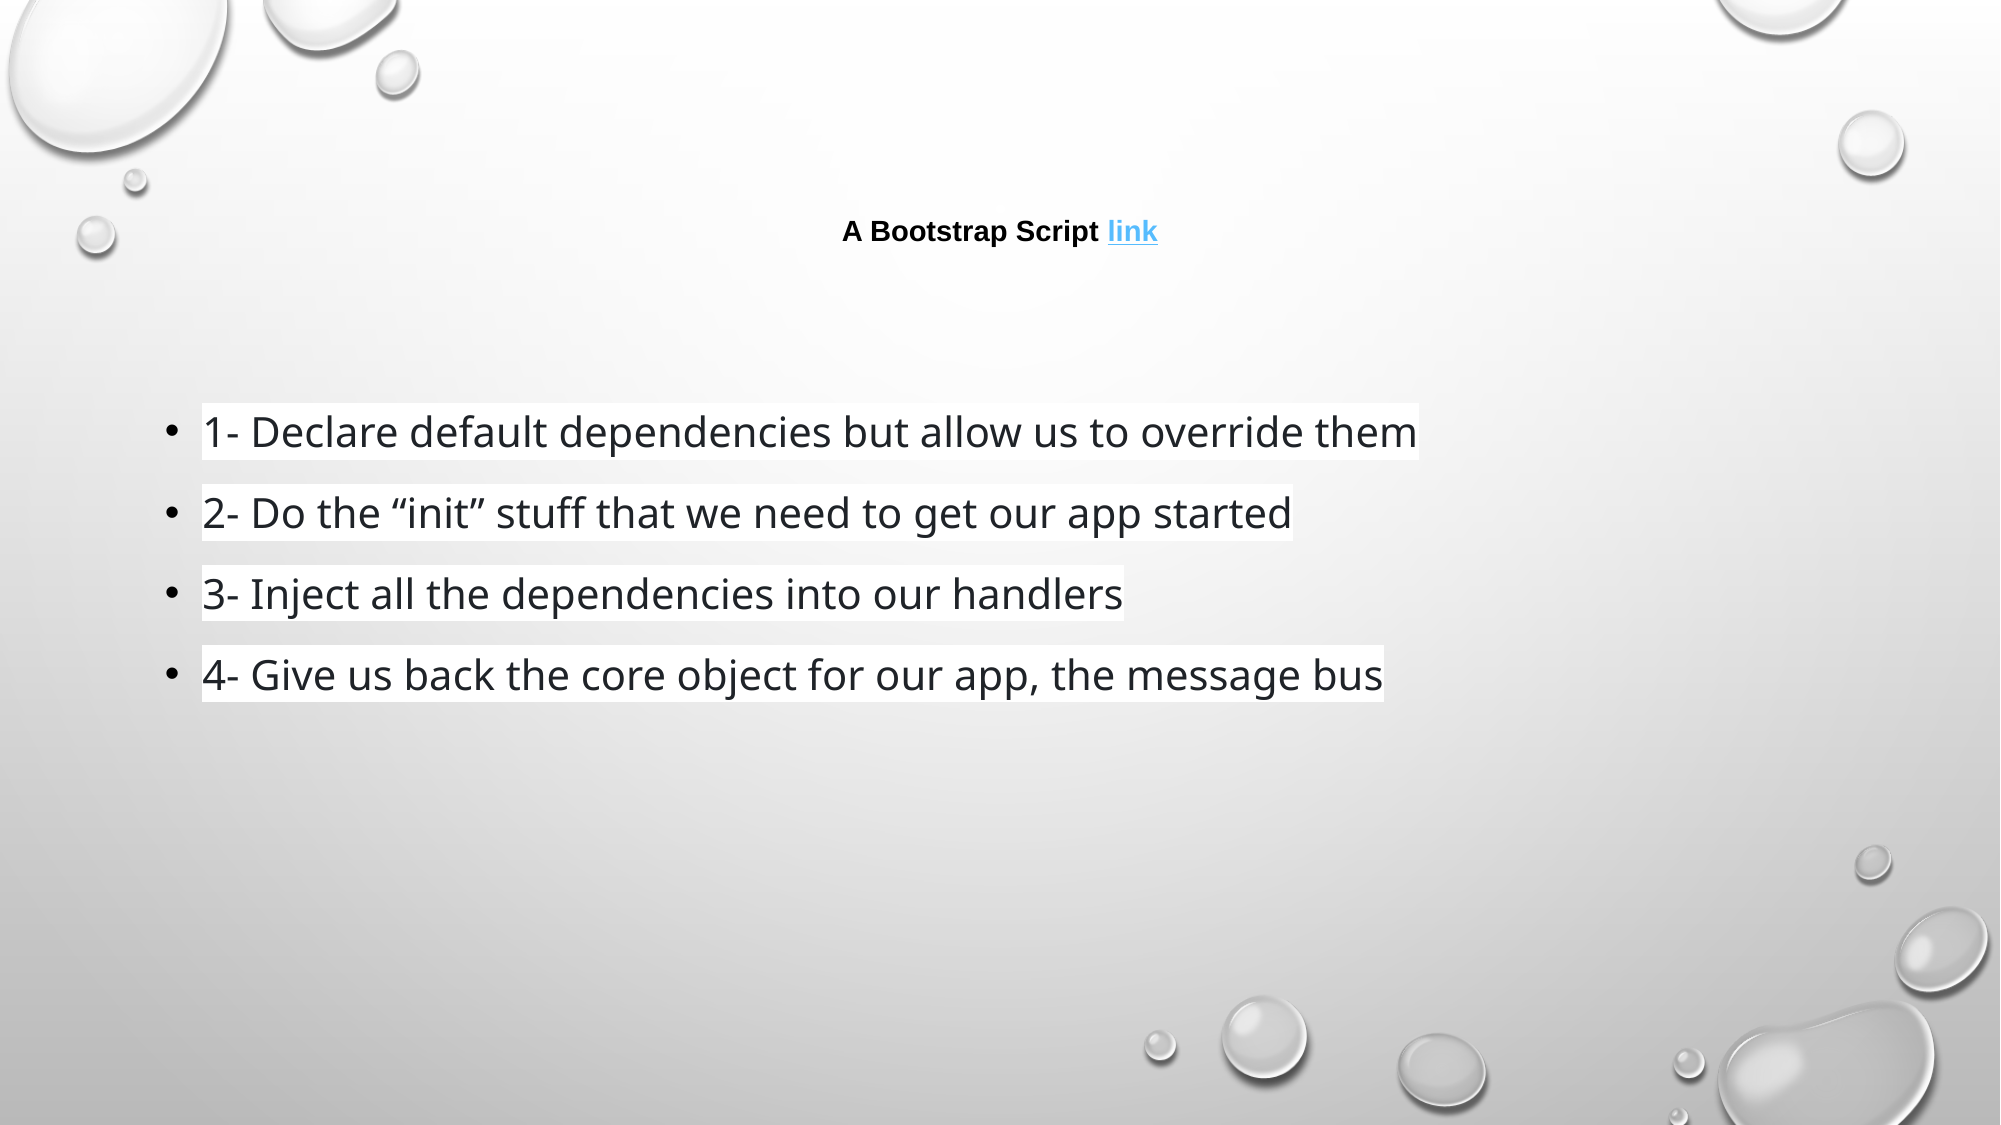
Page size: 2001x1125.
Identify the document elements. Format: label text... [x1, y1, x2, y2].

title A Bootstrap Script link [149, 101, 1851, 364]
picture [0, 0, 2000, 1125]
list 1- Declare default dependencies but allow us to override them 2- Do the “init” stuff that we need to get our app started 3- Inject all the dependencies into our handlers 4- Give us back the core object for our app, the message bus [149, 388, 1850, 950]
